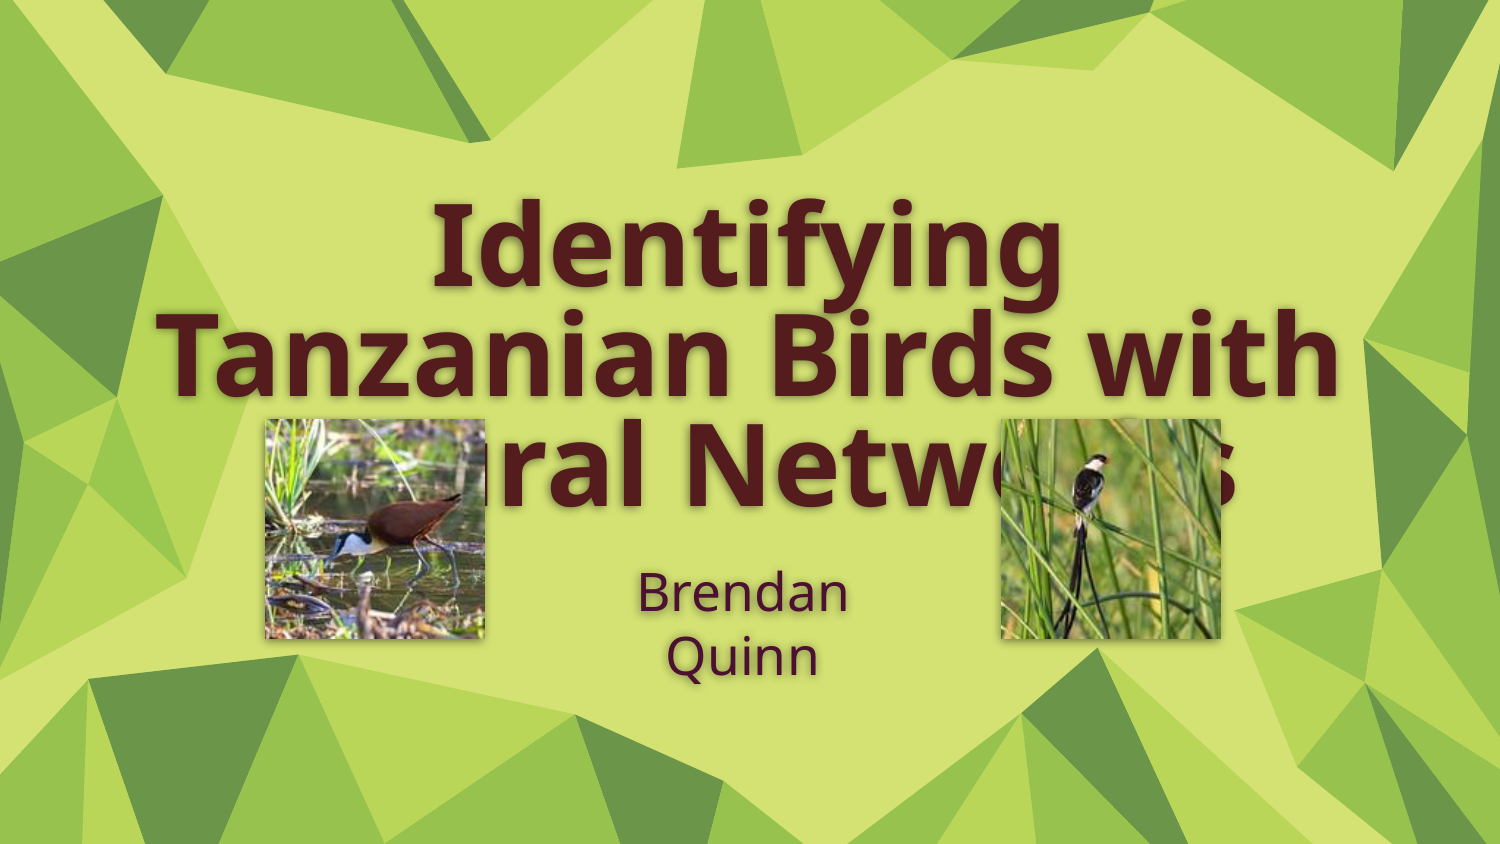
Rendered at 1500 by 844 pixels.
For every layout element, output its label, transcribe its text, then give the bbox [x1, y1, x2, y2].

subtitle Brendan Quinn [538, 553, 948, 646]
picture [1001, 419, 1221, 640]
title Identifying Tanzanian Birds with Neural Networks [126, 152, 1374, 544]
picture [265, 419, 485, 640]
